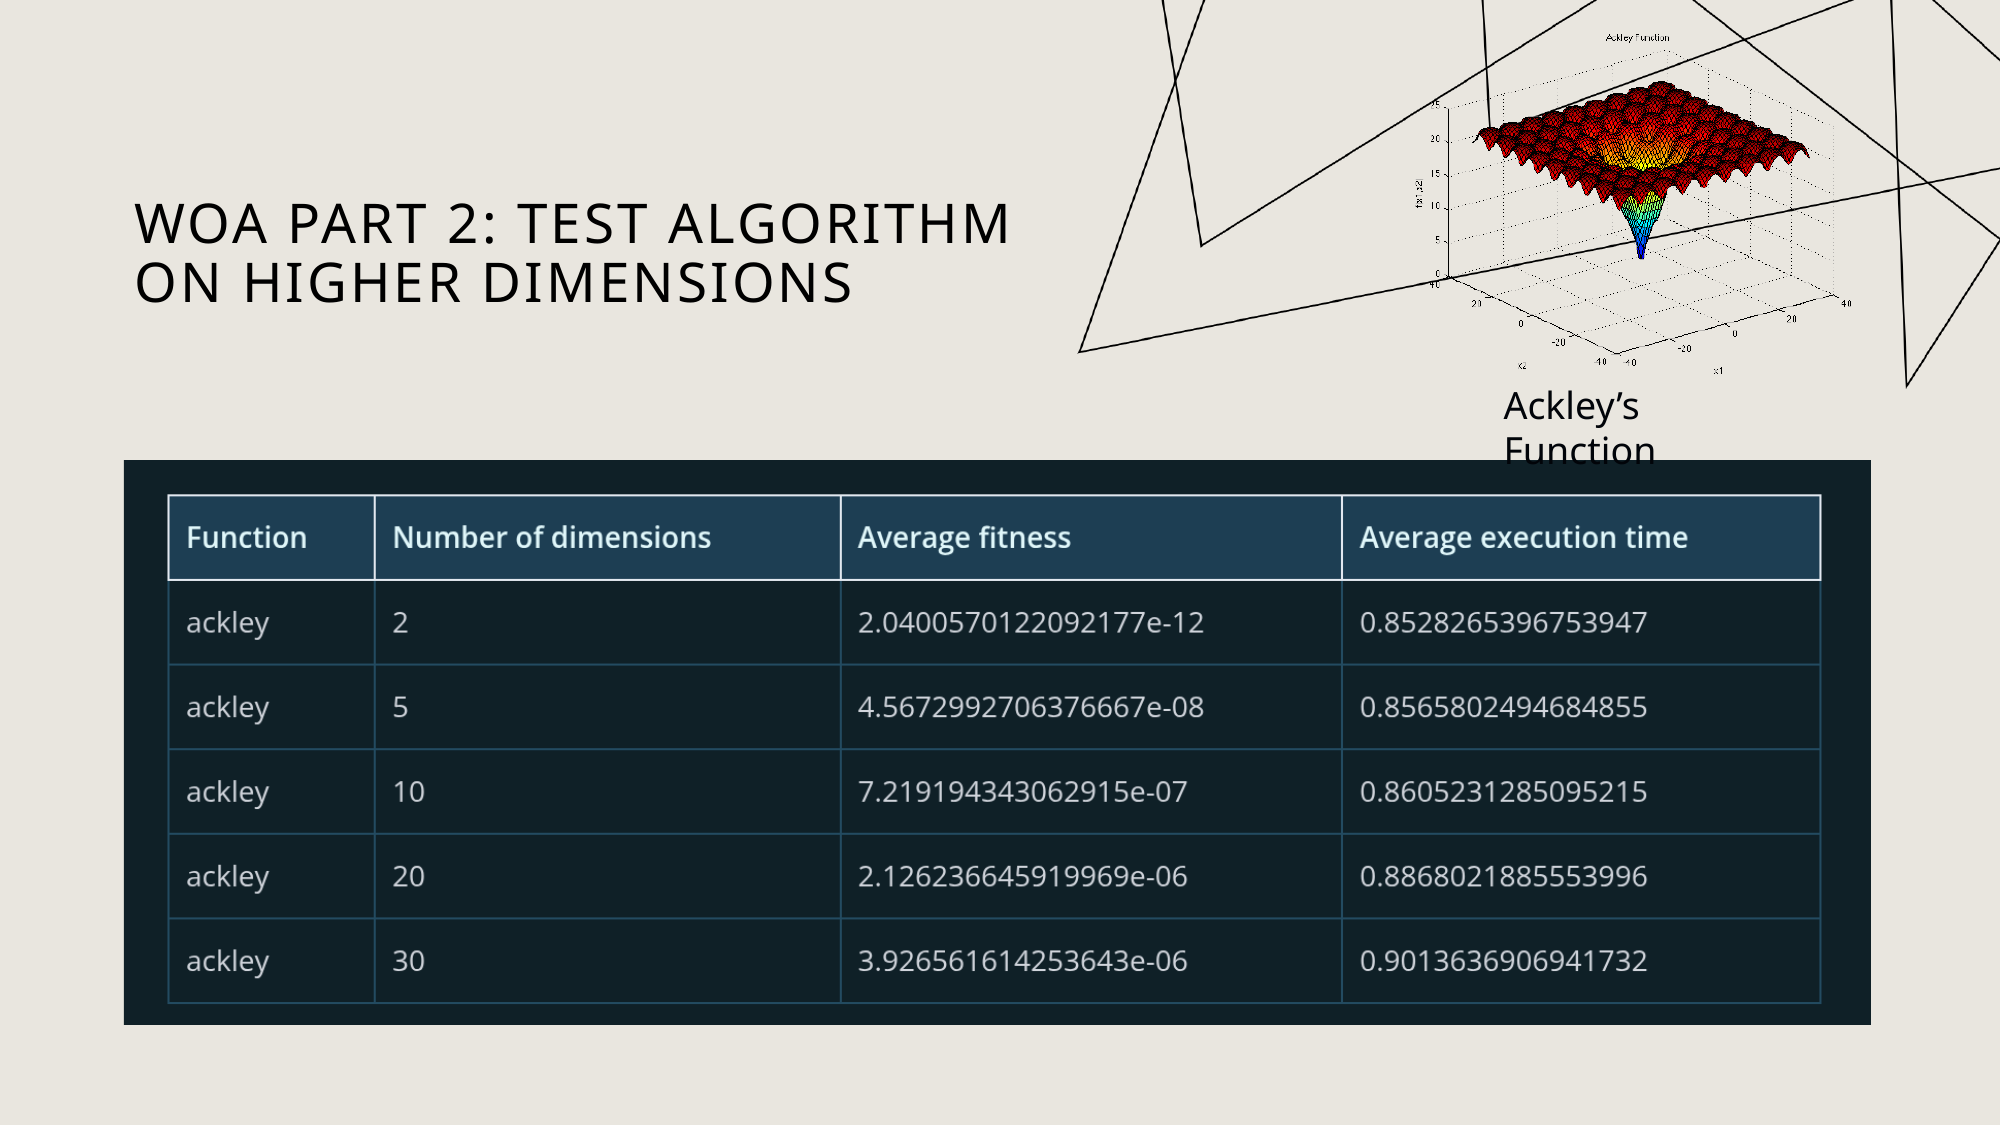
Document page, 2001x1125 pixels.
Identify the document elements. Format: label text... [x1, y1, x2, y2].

text_box Ackley’s Function [1488, 394, 1816, 460]
picture [123, 460, 1876, 1025]
picture [1034, 0, 2000, 394]
title WOA Part 2: TEST ALGORITHM ON HIGHER DIMENSIONS [119, 174, 1048, 323]
